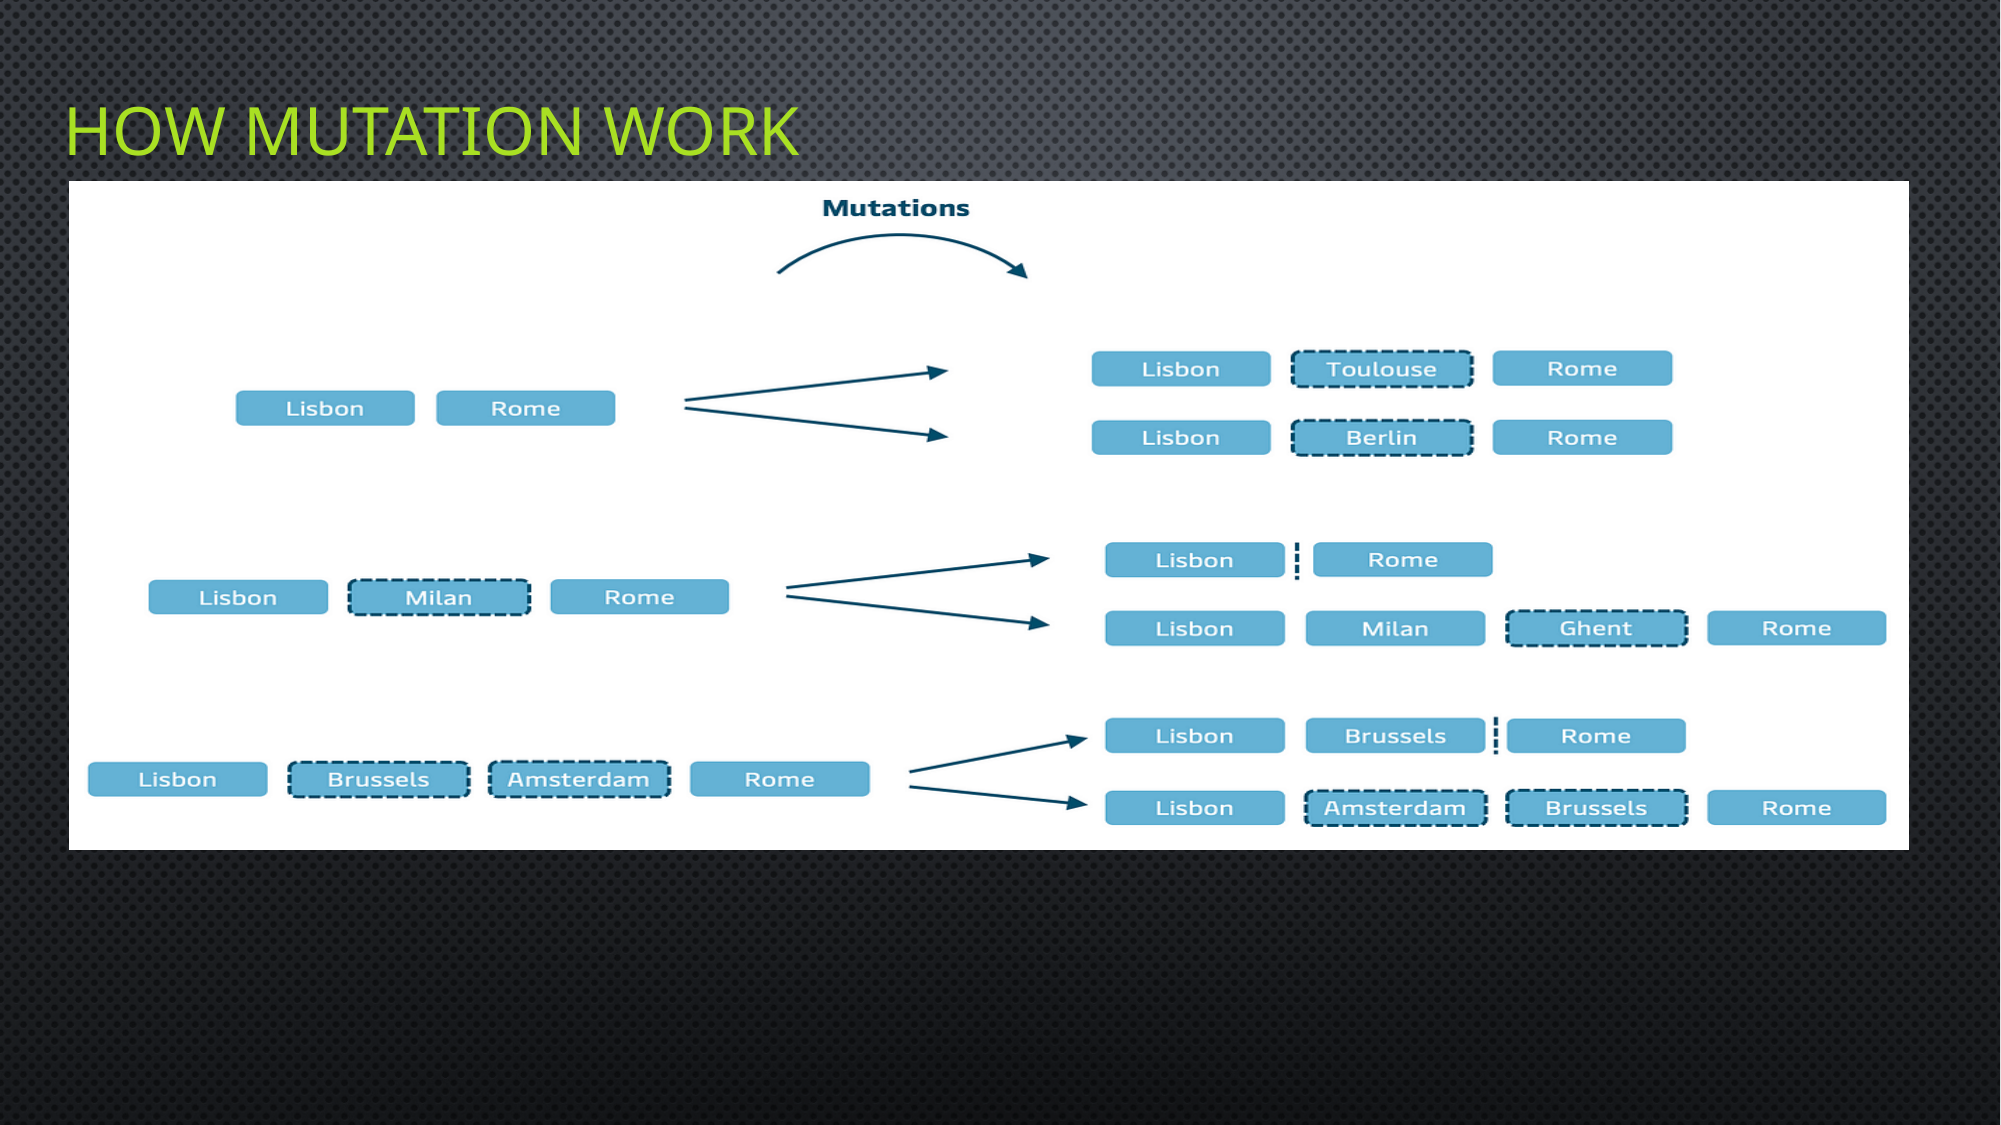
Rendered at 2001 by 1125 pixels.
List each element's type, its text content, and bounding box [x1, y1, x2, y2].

picture [69, 181, 1909, 851]
title How mutation work [48, 11, 1625, 246]
